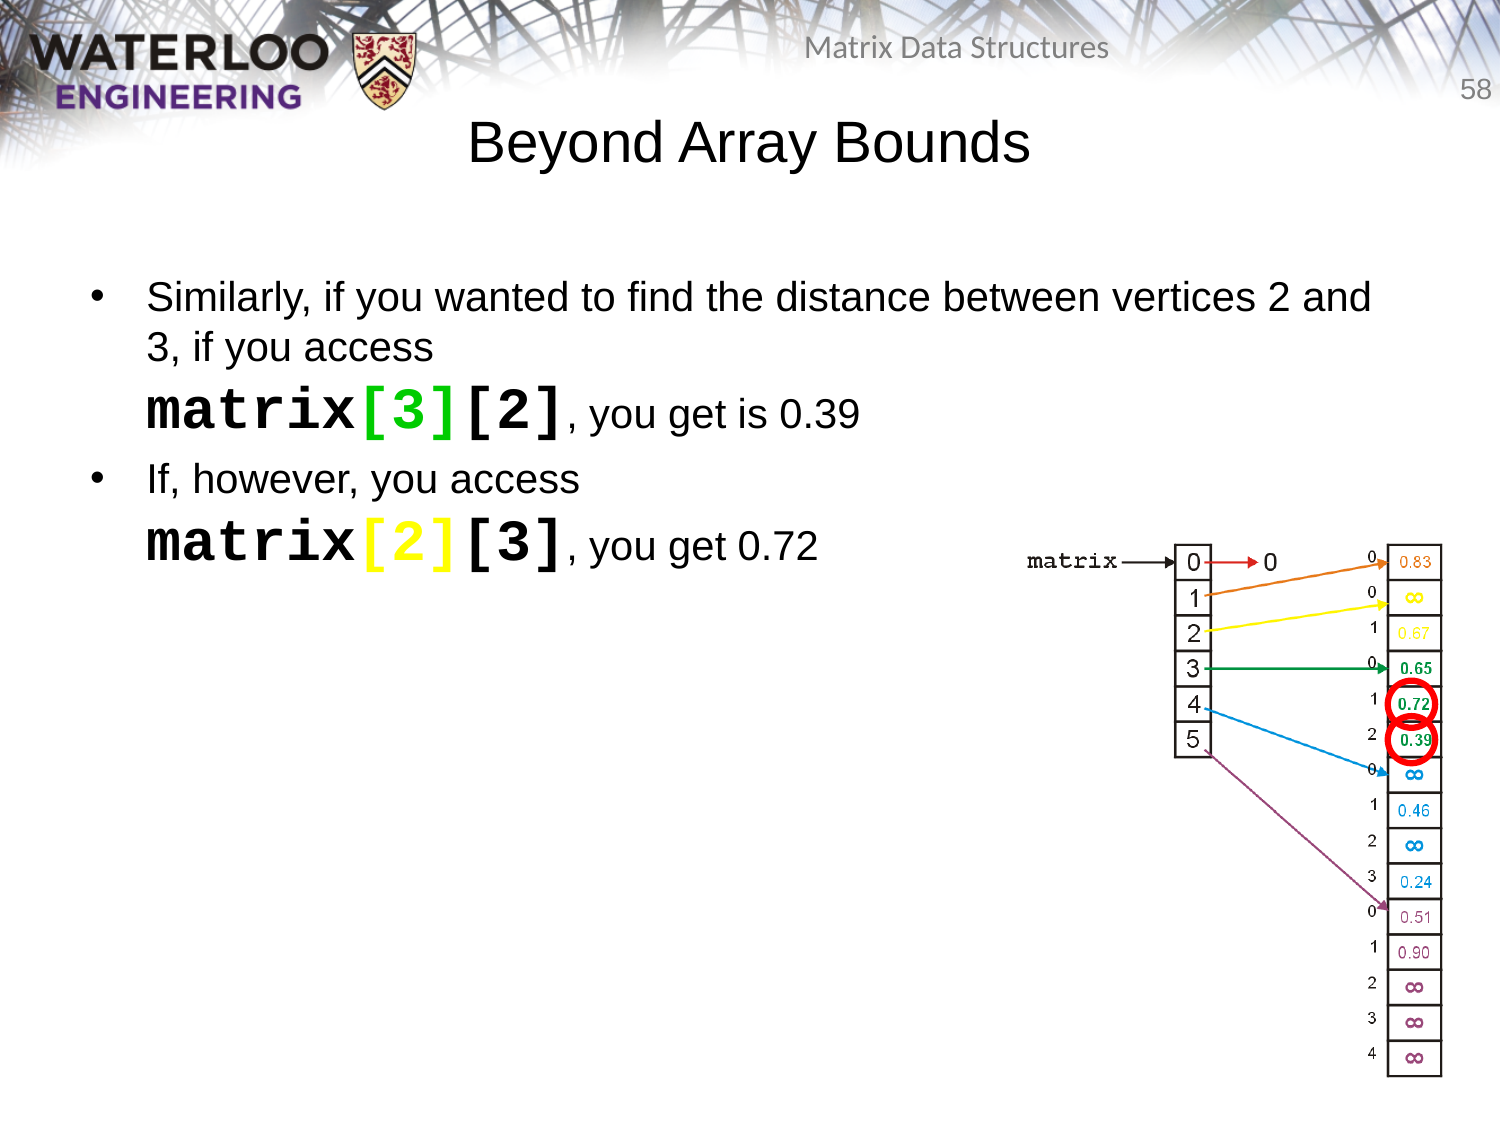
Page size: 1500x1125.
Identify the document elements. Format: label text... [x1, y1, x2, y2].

title Beyond Array Bounds [74, 44, 1426, 233]
picture [0, 0, 1500, 1125]
list Similarly, if you wanted to find the distance between vertices 2 and 3, if you access matrix[3][2], you get is 0.39 If, however, you access matrix[2][3], you get 0.72 [74, 262, 1426, 1006]
